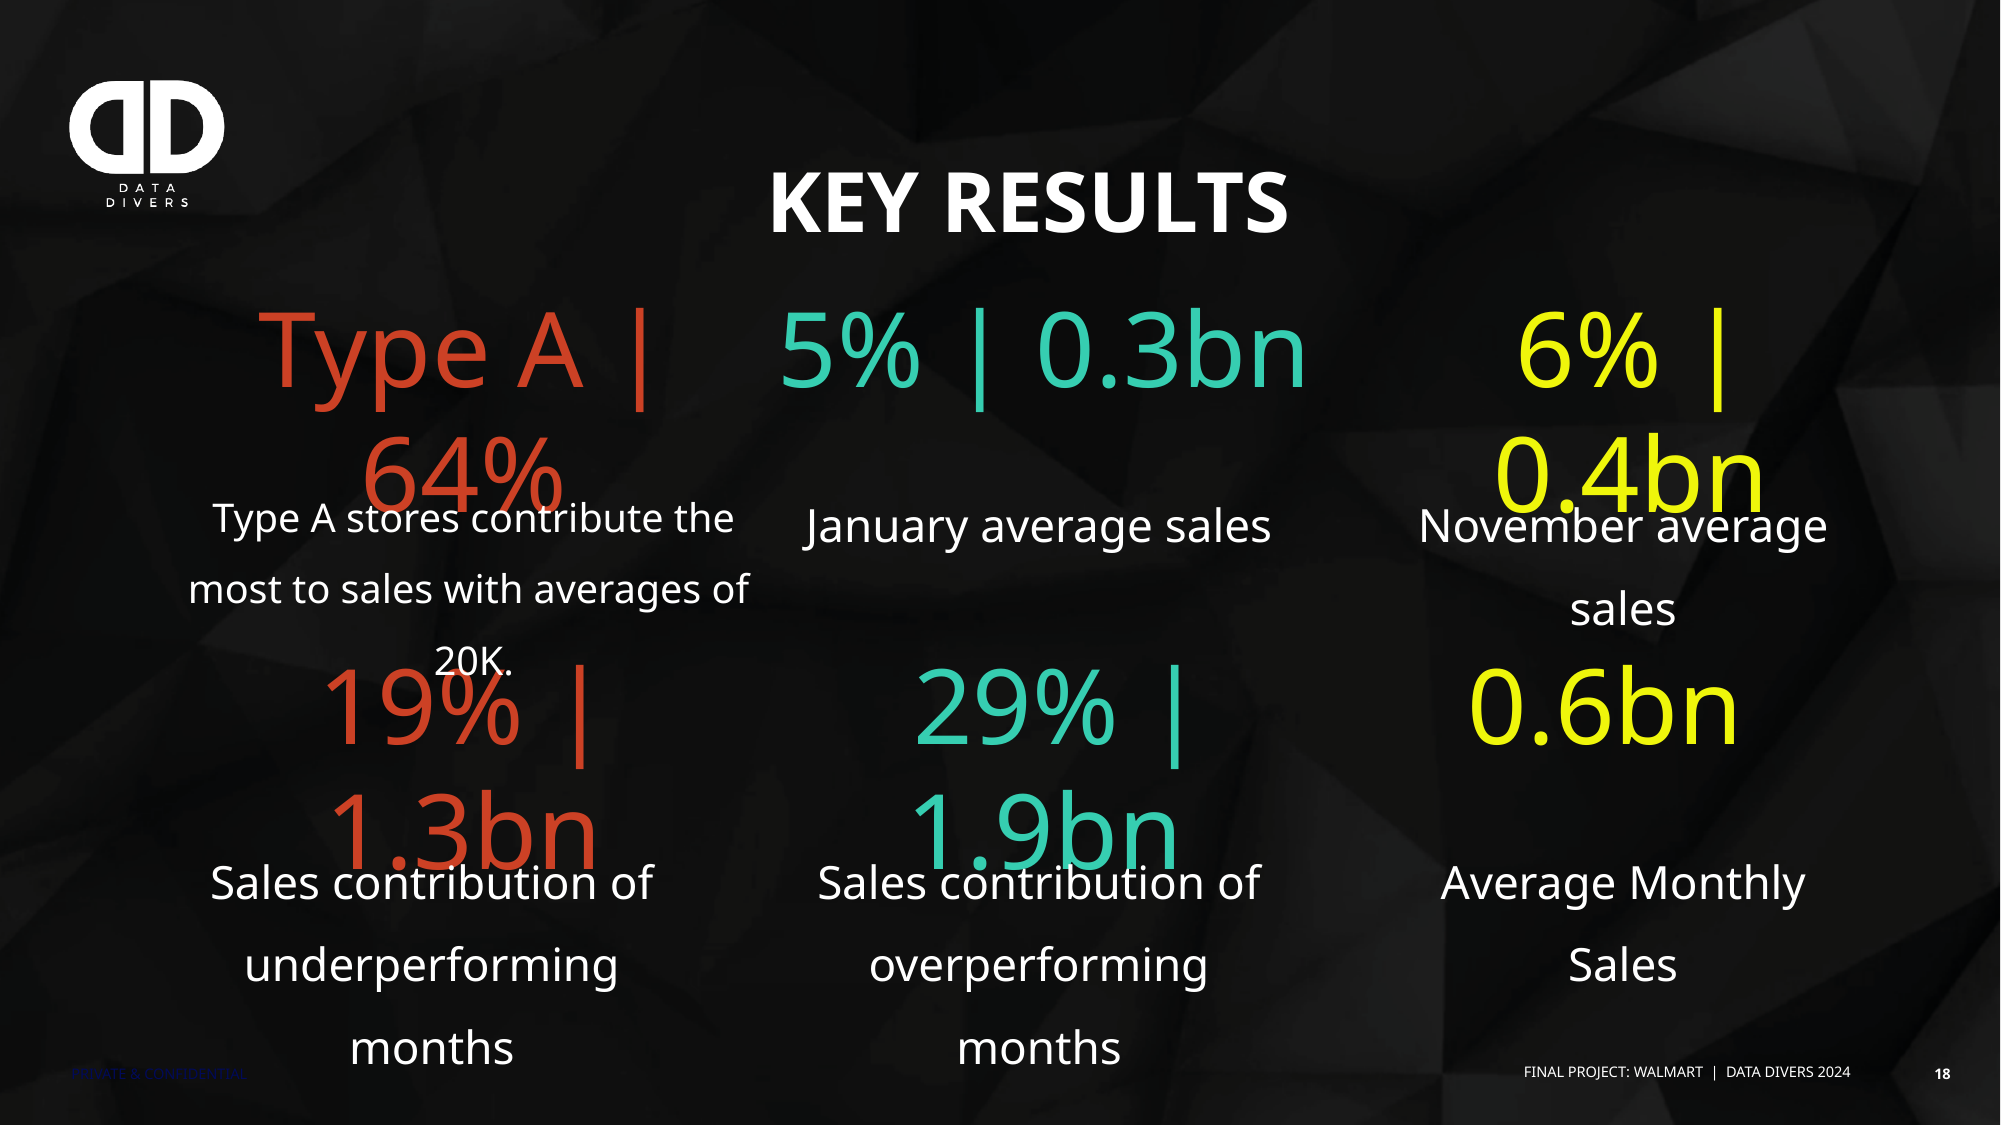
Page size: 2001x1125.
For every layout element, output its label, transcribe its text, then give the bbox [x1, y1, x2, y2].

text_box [174, 639, 1866, 1024]
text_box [174, 283, 1883, 590]
picture [0, 0, 2001, 1125]
slide_number ‹#› [1865, 1025, 1951, 1085]
footer FINAL PROJECT: WALMART | DATA DIVERS 2024 [1173, 1057, 1866, 1086]
title KEY RESULTS [191, 149, 1866, 282]
